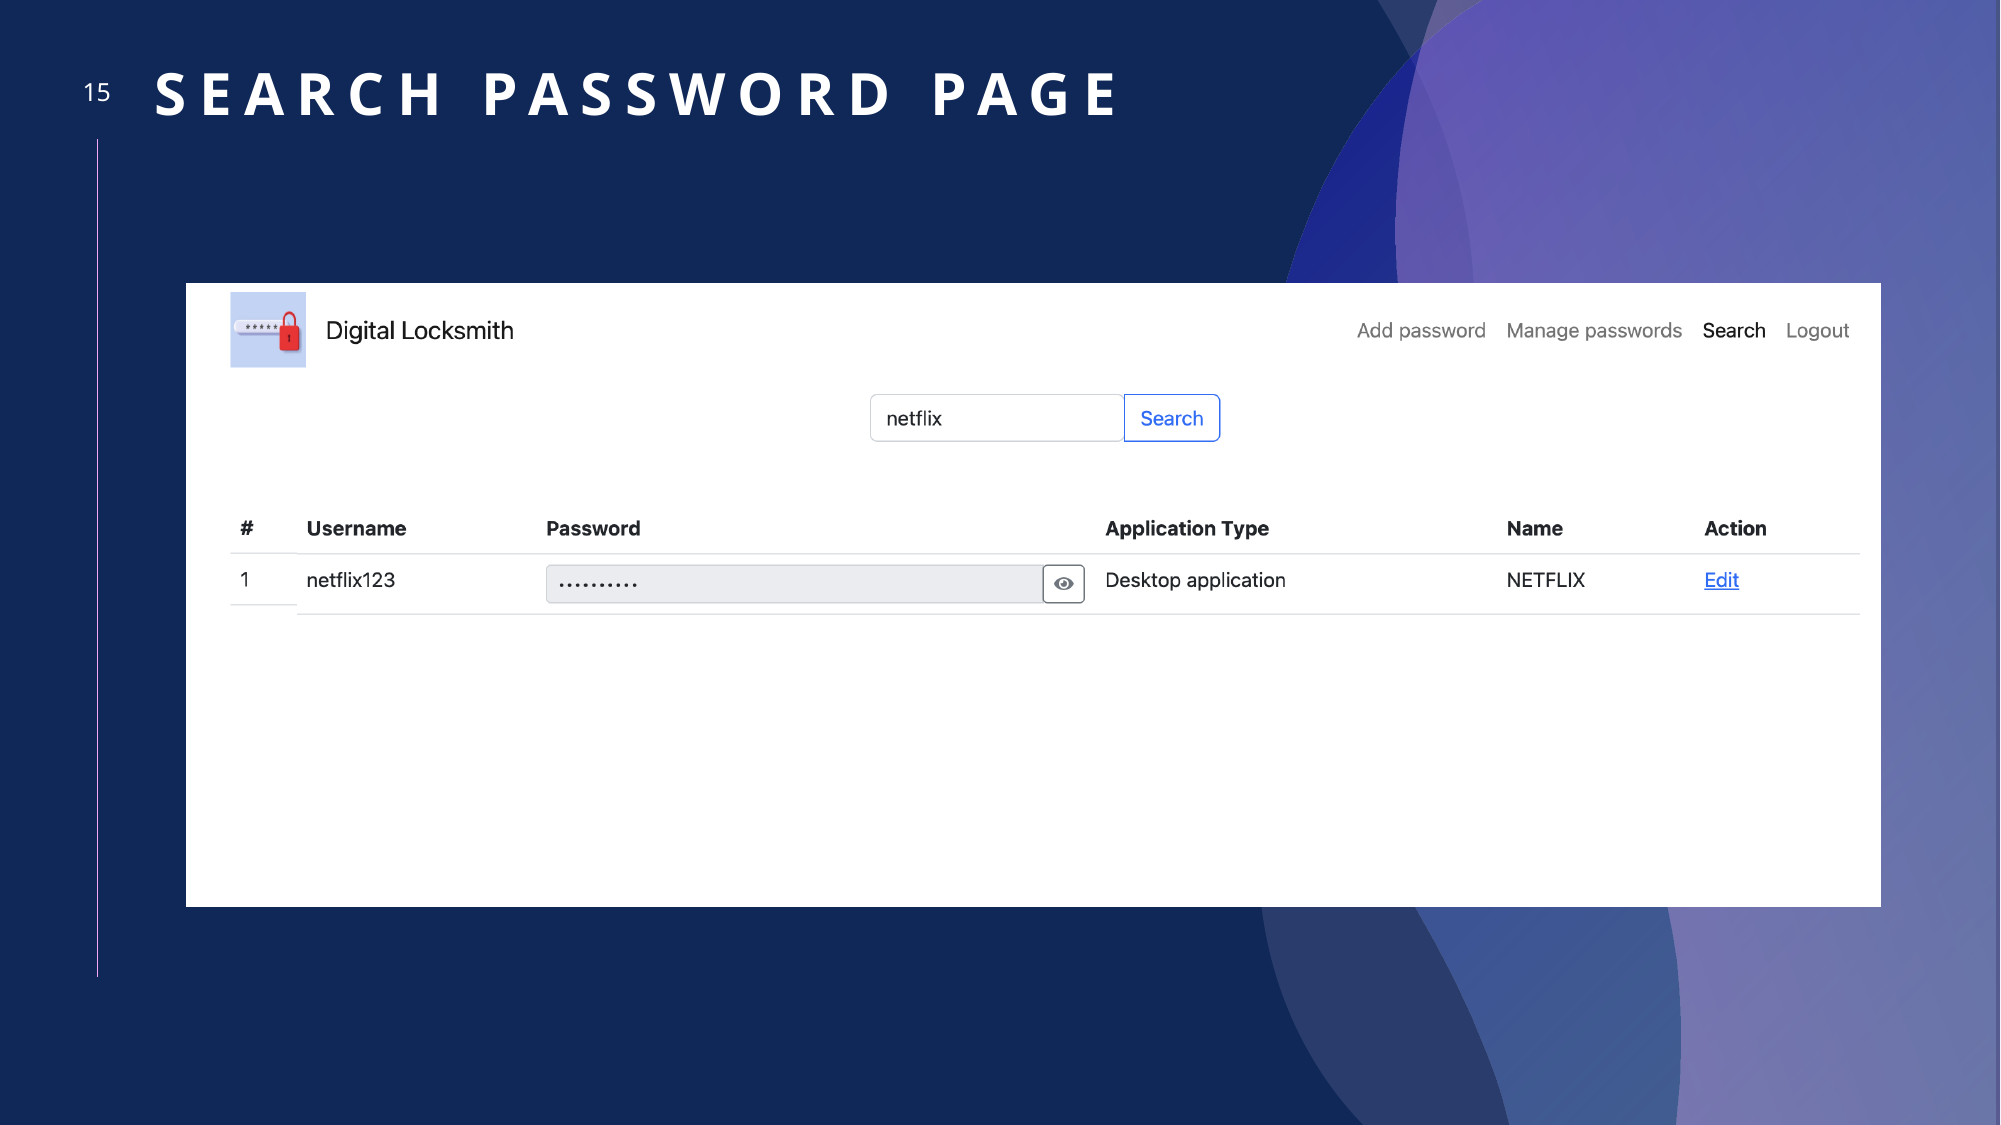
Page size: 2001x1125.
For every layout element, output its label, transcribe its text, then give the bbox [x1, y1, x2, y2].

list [186, 283, 1881, 907]
slide_number 15 [53, 67, 139, 119]
title SEARCH PASSWORD PAGE [139, 0, 1596, 136]
